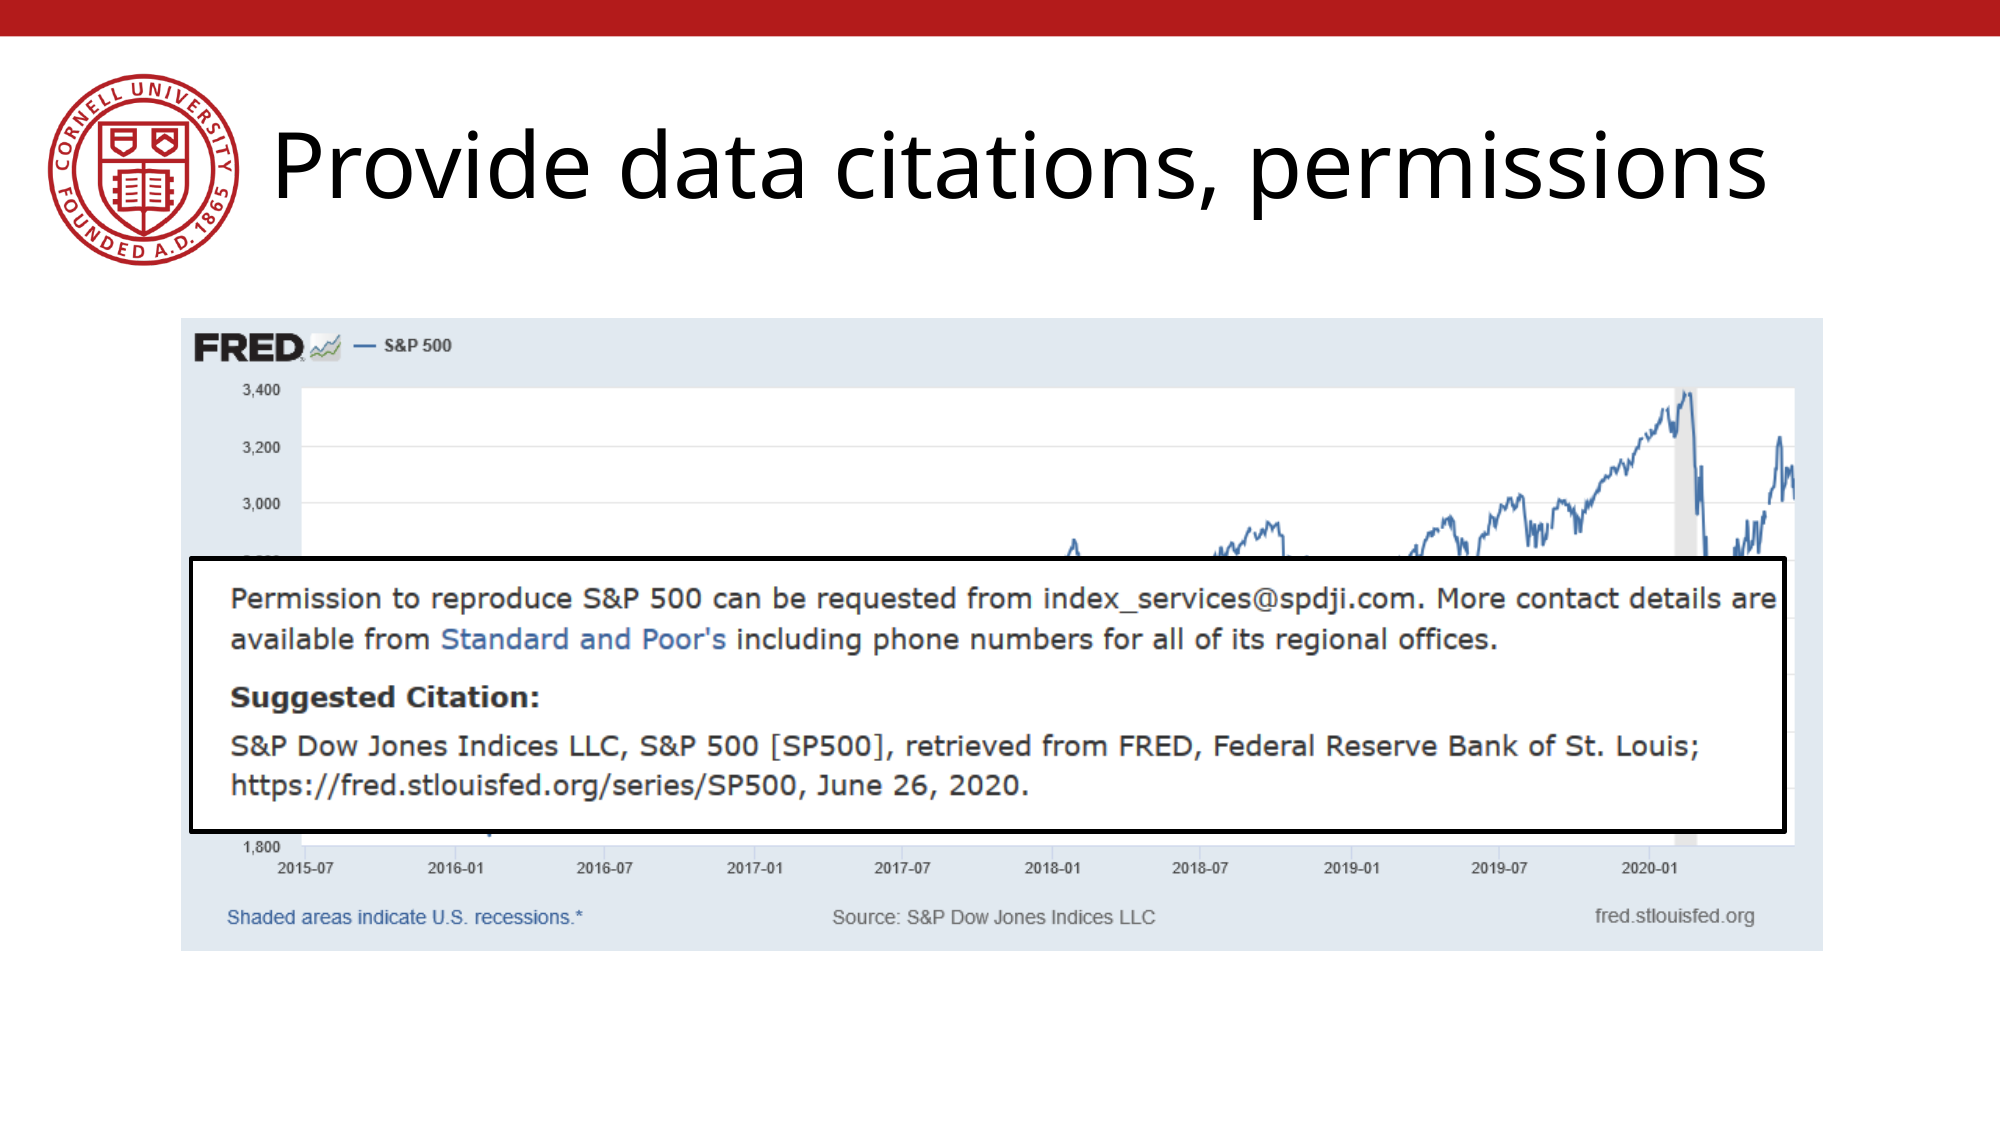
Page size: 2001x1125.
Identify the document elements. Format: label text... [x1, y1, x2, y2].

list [181, 318, 1823, 951]
title Provide data citations, permissions [255, 59, 1860, 278]
picture [39, 65, 255, 274]
picture [193, 560, 1783, 830]
